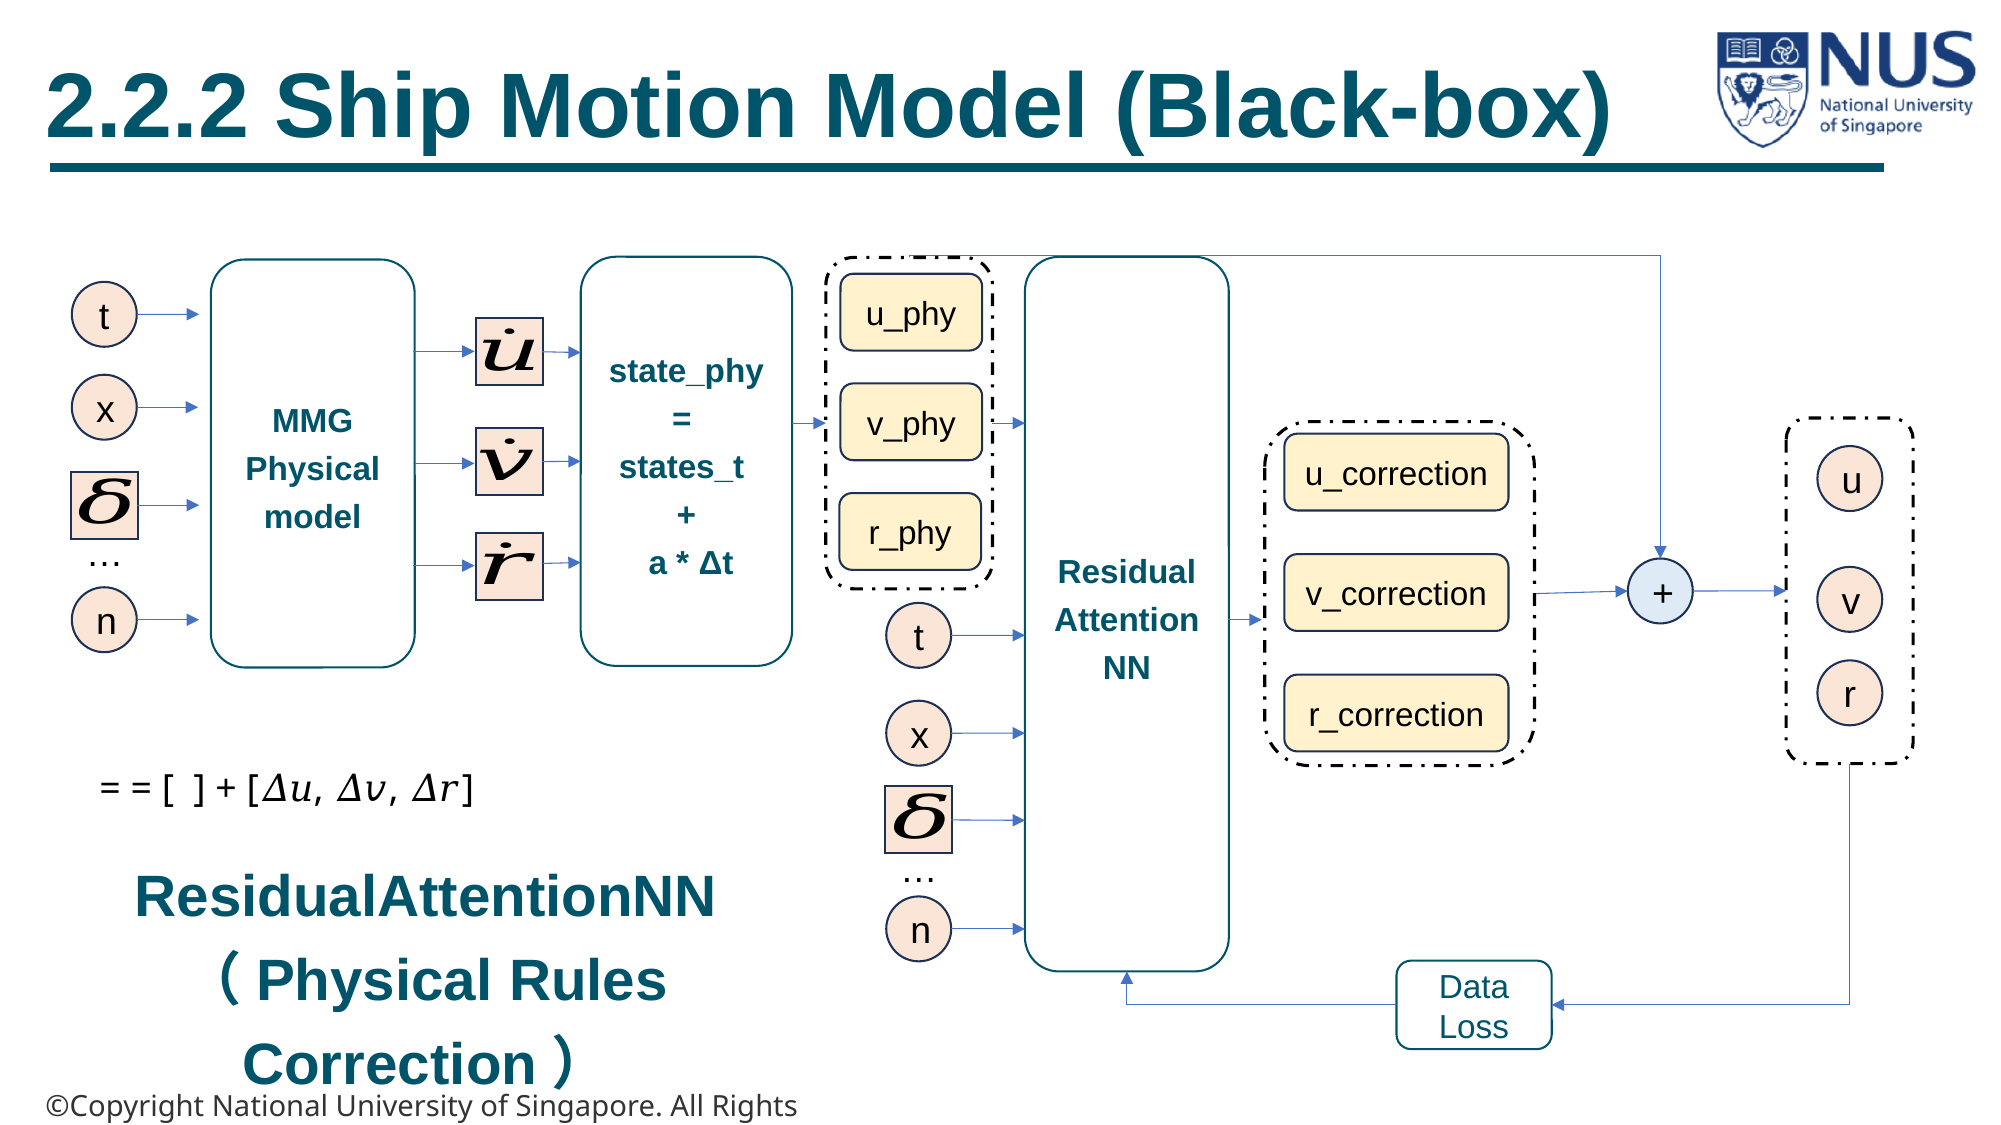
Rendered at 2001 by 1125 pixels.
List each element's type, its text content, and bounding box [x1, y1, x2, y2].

text_box 2.2.2 Ship Motion Model (Black-box) [30, 38, 1699, 163]
text_box ©Copyright National University of Singapore. All Rights Reserved. [30, 1080, 889, 1125]
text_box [13, 163, 1914, 1050]
picture [1699, 0, 2000, 169]
